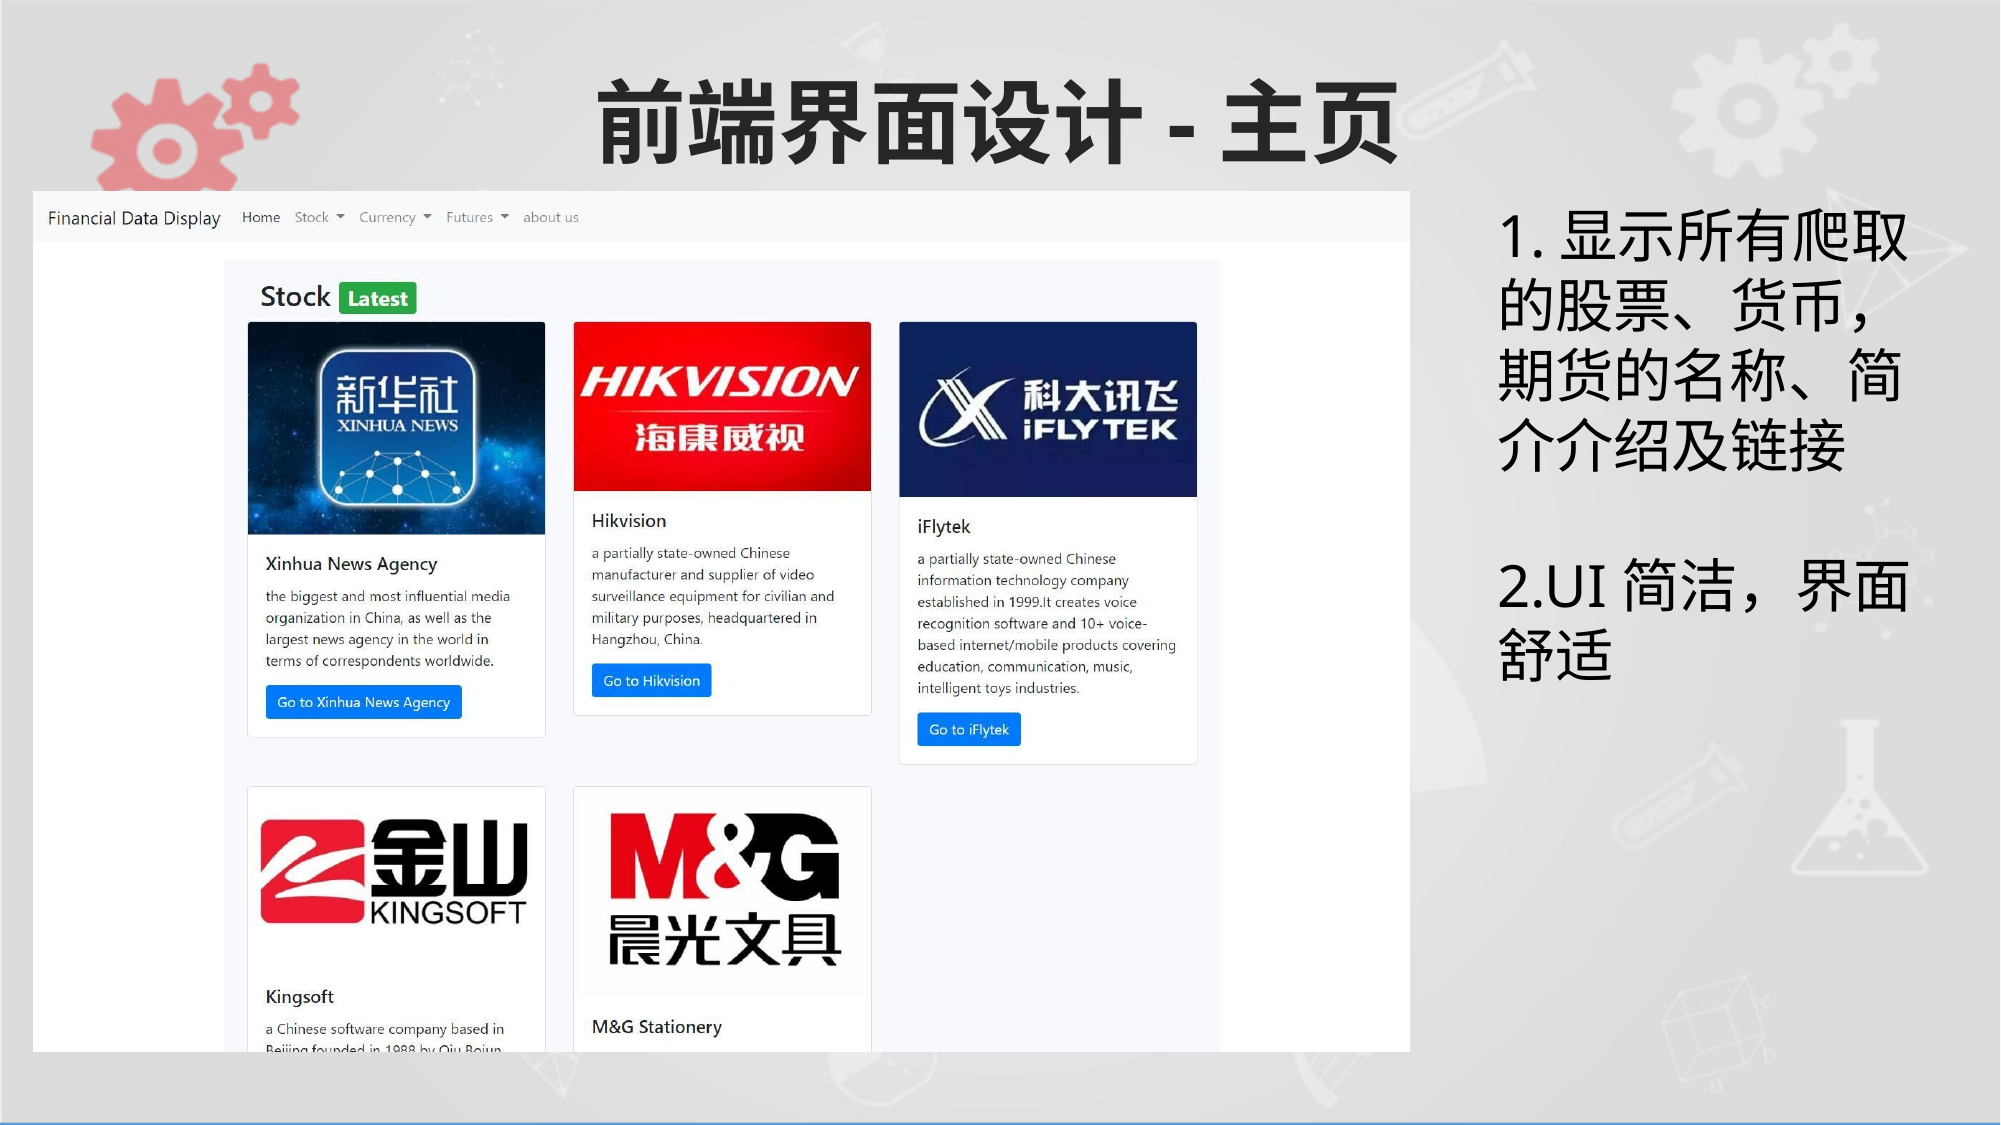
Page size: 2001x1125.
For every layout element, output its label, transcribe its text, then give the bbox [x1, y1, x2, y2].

text_box 1.显示所有爬取的股票、货币，期货的名称、简介介绍及链接 2.UI简洁，界面舒适 [1482, 191, 1947, 697]
picture [0, 0, 2001, 1125]
title 前端界面设计-主页 [292, 62, 1705, 192]
